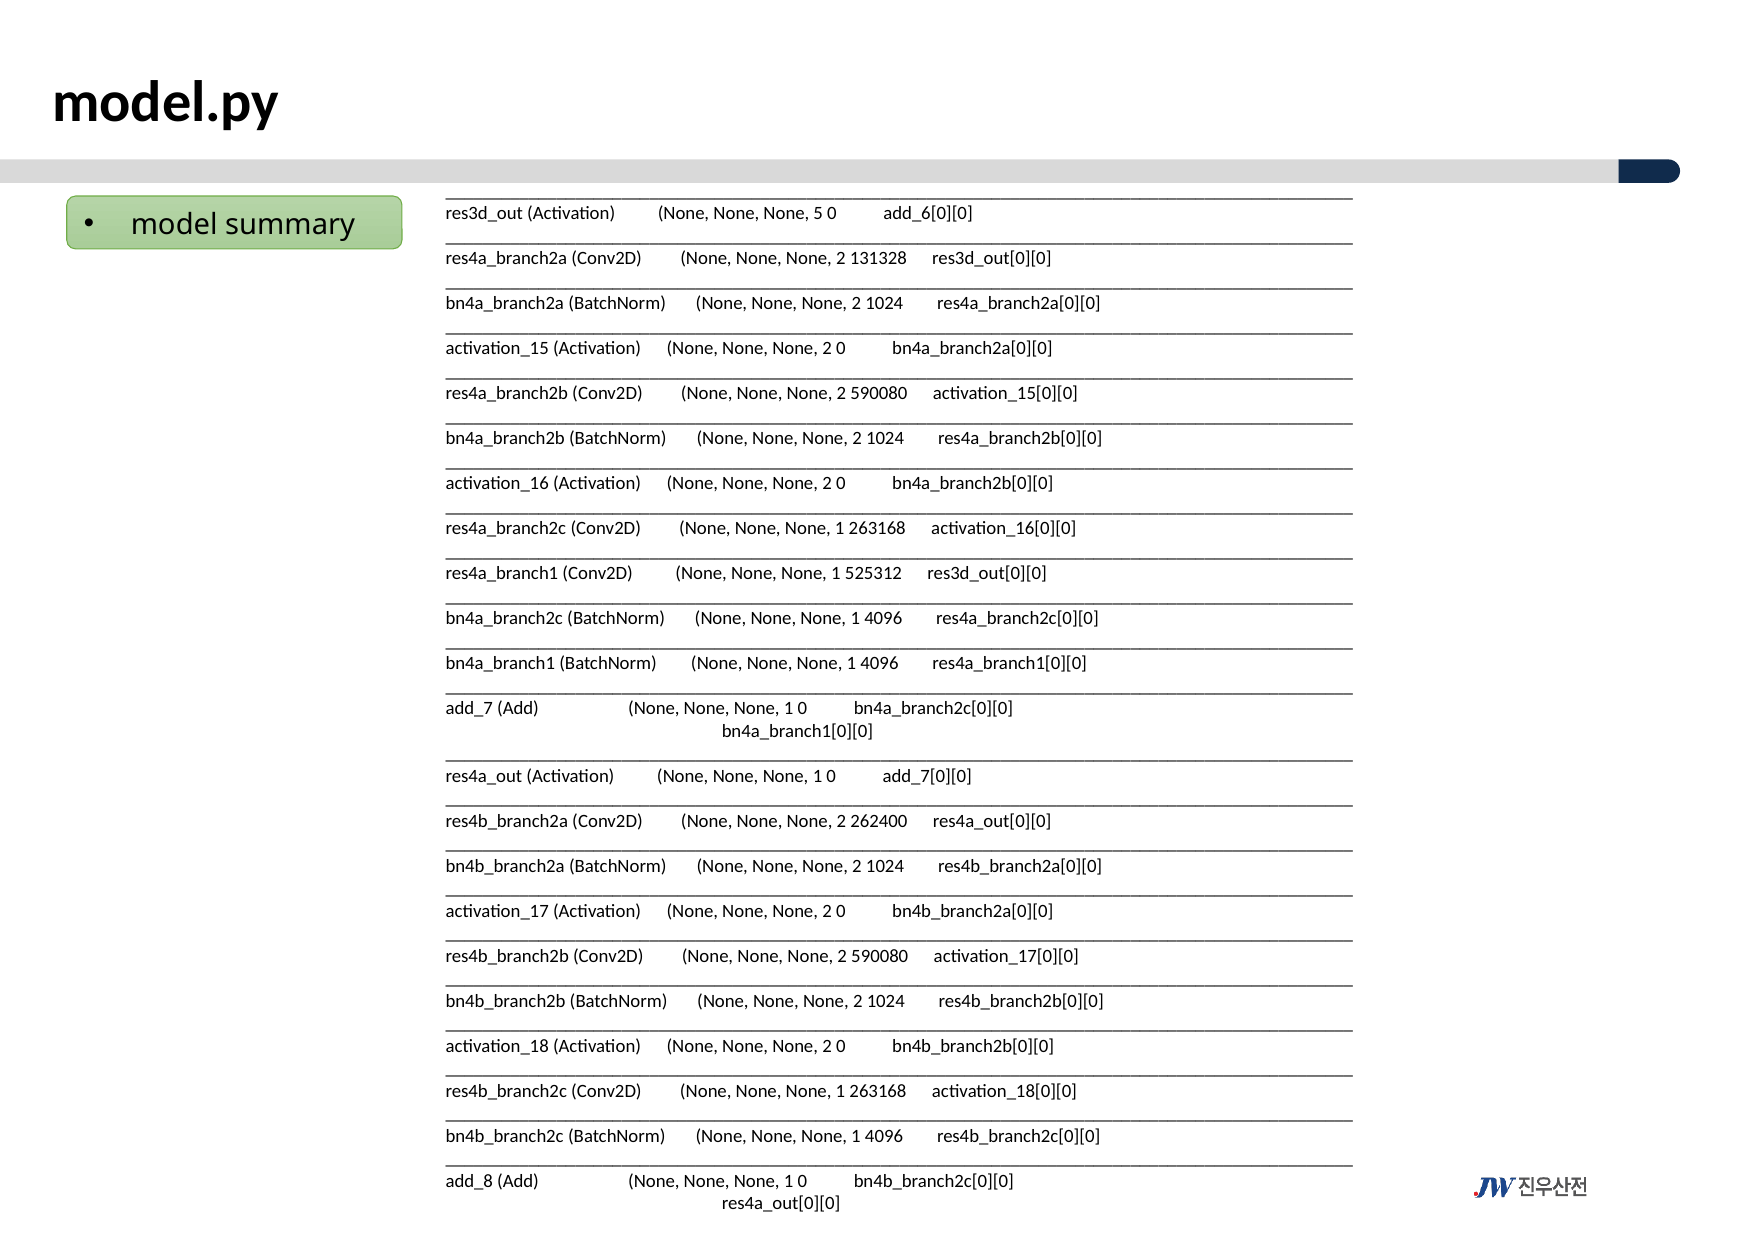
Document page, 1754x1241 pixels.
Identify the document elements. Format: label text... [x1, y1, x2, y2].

text_box __________________________________________________________________________________________________ res3d_out (Activation) (None, None, None, 5 0 add_6[0][0] __________________________________________________________________________________________________ res4a_branch2a (Conv2D) (None, None, None, 2 131328 res3d_out[0][0] __________________________________________________________________________________________________ bn4a_branch2a (BatchNorm) (None, None, None, 2 1024 res4a_branch2a[0][0] __________________________________________________________________________________________________ activation_15 (Activation) (None, None, None, 2 0 bn4a_branch2a[0][0] __________________________________________________________________________________________________ res4a_branch2b (Conv2D) (None, None, None, 2 590080 activation_15[0][0] __________________________________________________________________________________________________ bn4a_branch2b (BatchNorm) (None, None, None, 2 1024 res4a_branch2b[0][0] __________________________________________________________________________________________________ activation_16 (Activation) (None, None, None, 2 0 bn4a_branch2b[0][0] __________________________________________________________________________________________________ res4a_branch2c (Conv2D) (None, None, None, 1 263168 activation_16[0][0] __________________________________________________________________________________________________ res4a_branch1 (Conv2D) (None, None, None, 1 525312 res3d_out[0][0] __________________________________________________________________________________________________ bn4a_branch2c (BatchNorm) (None, None, None, 1 4096 res4a_branch2c[0][0] __________________________________________________________________________________________________ bn4a_branch1 (BatchNorm) (None, None, None, 1 4096 res4a_branch1[0][0] __________________________________________________________________________________________________ add_7 (Add) (None, None, None, 1 0 bn4a_branch2c[0][0] bn4a_branch1[0][0] __________________________________________________________________________________________________ res4a_out (Activation) (None, None, None, 1 0 add_7[0][0] __________________________________________________________________________________________________ res4b_branch2a (Conv2D) (None, None, None, 2 262400 res4a_out[0][0] __________________________________________________________________________________________________ bn4b_branch2a (BatchNorm) (None, None, None, 2 1024 res4b_branch2a[0][0] __________________________________________________________________________________________________ activation_17 (Activation) (None, None, None, 2 0 bn4b_branch2a[0][0] __________________________________________________________________________________________________ res4b_branch2b (Conv2D) (None, None, None, 2 590080 activation_17[0][0] __________________________________________________________________________________________________ bn4b_branch2b (BatchNorm) (None, None, None, 2 1024 res4b_branch2b[0][0] __________________________________________________________________________________________________ activation_18 (Activation) (None, None, None, 2 0 bn4b_branch2b[0][0] __________________________________________________________________________________________________ res4b_branch2c (Conv2D) (None, None, None, 1 263168 activation_18[0][0] __________________________________________________________________________________________________ bn4b_branch2c (BatchNorm) (None, None, None, 1 4096 res4b_branch2c[0][0] __________________________________________________________________________________________________ add_8 (Add) (None, None, None, 1 0 bn4b_branch2c[0][0] res4a_out[0][0] [430, 171, 1598, 1222]
text_box model summary [66, 195, 403, 250]
text_box model.py [37, 55, 295, 140]
